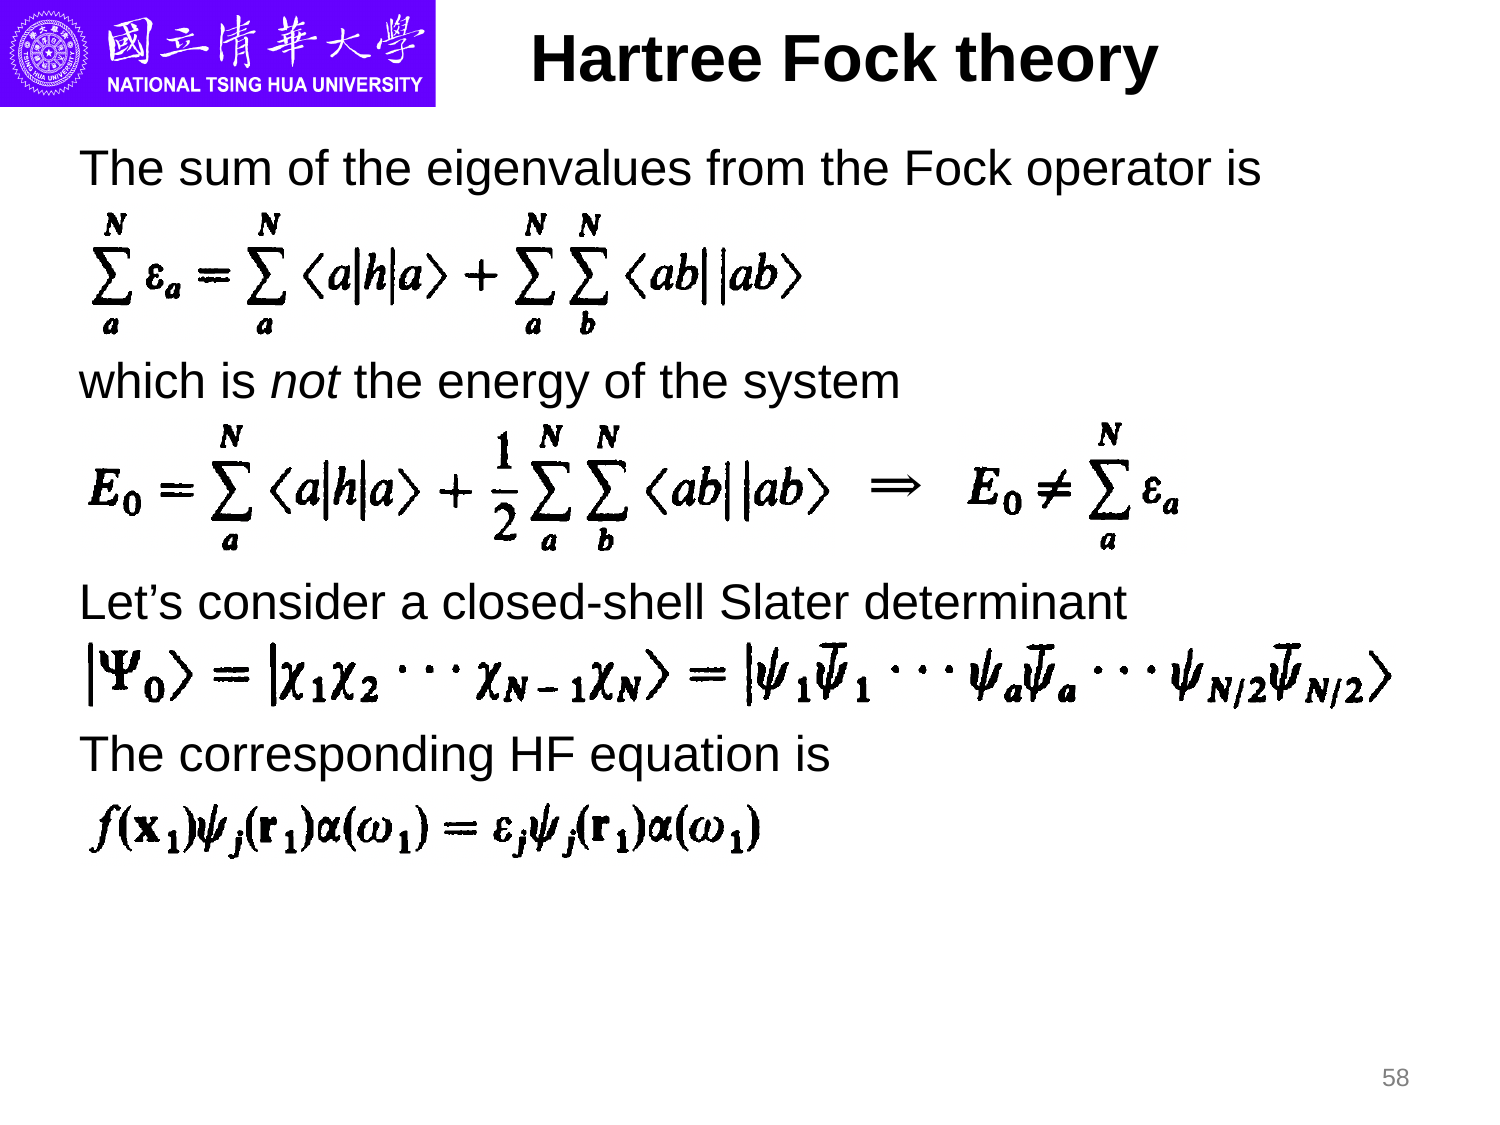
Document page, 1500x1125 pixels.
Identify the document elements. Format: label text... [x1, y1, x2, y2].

picture [79, 417, 835, 556]
picture [957, 417, 1187, 556]
picture [0, 0, 436, 107]
text_box The corresponding HF equation is [64, 713, 1425, 789]
title Hartree Fock theory [515, 0, 1425, 107]
text_box The sum of the eigenvalues from the Fock operator is [64, 127, 1425, 203]
picture [79, 793, 769, 866]
text_box which is not the energy of the system [64, 341, 1425, 417]
picture [79, 203, 806, 342]
slide_number 58 [1308, 1050, 1425, 1103]
picture [79, 637, 1396, 711]
text_box Let’s consider a closed-shell Slater determinant [64, 562, 1425, 638]
